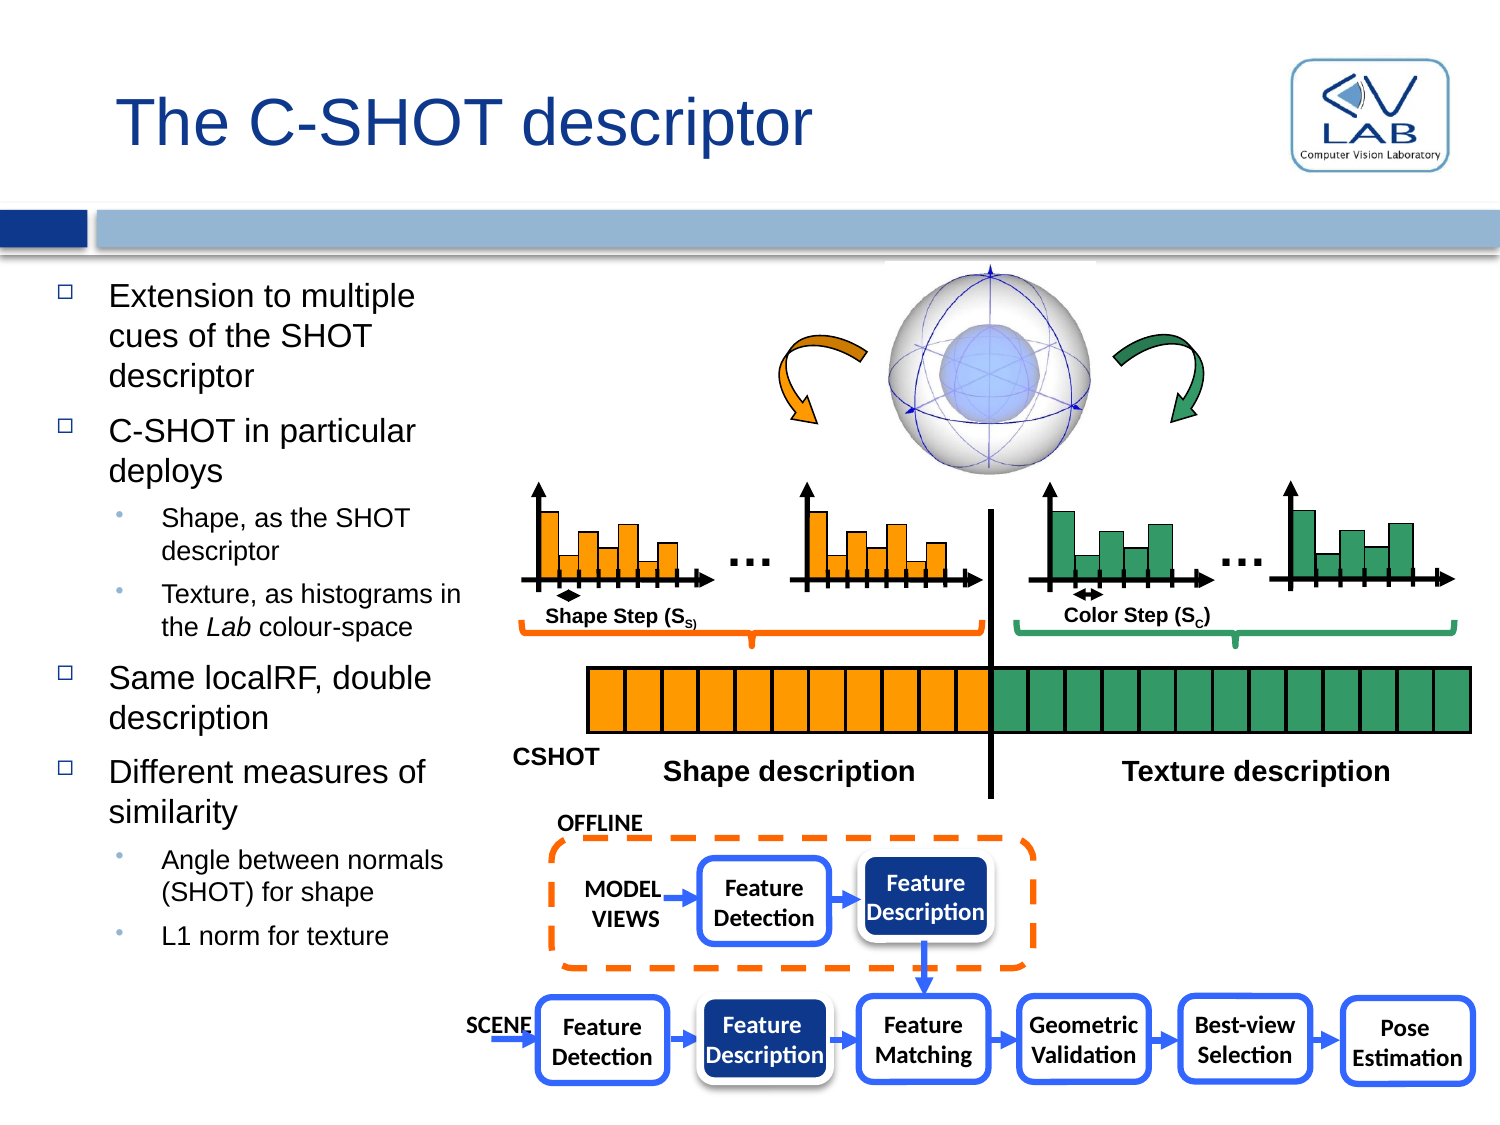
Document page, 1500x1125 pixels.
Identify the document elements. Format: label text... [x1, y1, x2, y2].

text_box Feature Detection [537, 997, 668, 1083]
picture [1438, 44, 1461, 188]
text_box OFFLINE [542, 808, 659, 844]
text_box [830, 893, 862, 906]
text_box [1308, 1033, 1340, 1047]
text_box [491, 1032, 537, 1046]
text_box Feature Detection [699, 858, 830, 944]
text_box [1148, 1034, 1180, 1047]
text_box Geometric Validation [1019, 996, 1149, 1082]
title The C-SHOT descriptor [100, 37, 1438, 200]
text_box [551, 838, 1034, 969]
text_box [670, 1032, 692, 1046]
text_box Best-view Selection [1180, 995, 1311, 1082]
text_box Pose Estimation [1342, 998, 1473, 1084]
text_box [501, 261, 1471, 799]
text_box [830, 1033, 862, 1047]
text_box [988, 1033, 1019, 1047]
list Extension to multiple cues of the SHOT descriptor C-SHOT in particular deploys Shape, as the SHOT descriptor Texture, as histograms in the Lab colour-space Same localRF, double description Different measures of similarity Angle between normals (SHOT) for shape L1 norm for texture [41, 267, 496, 776]
text_box Feature Matching [858, 996, 989, 1082]
text_box SCENE [451, 1001, 541, 1047]
text_box Feature Description [696, 991, 834, 1086]
text_box [918, 940, 931, 997]
